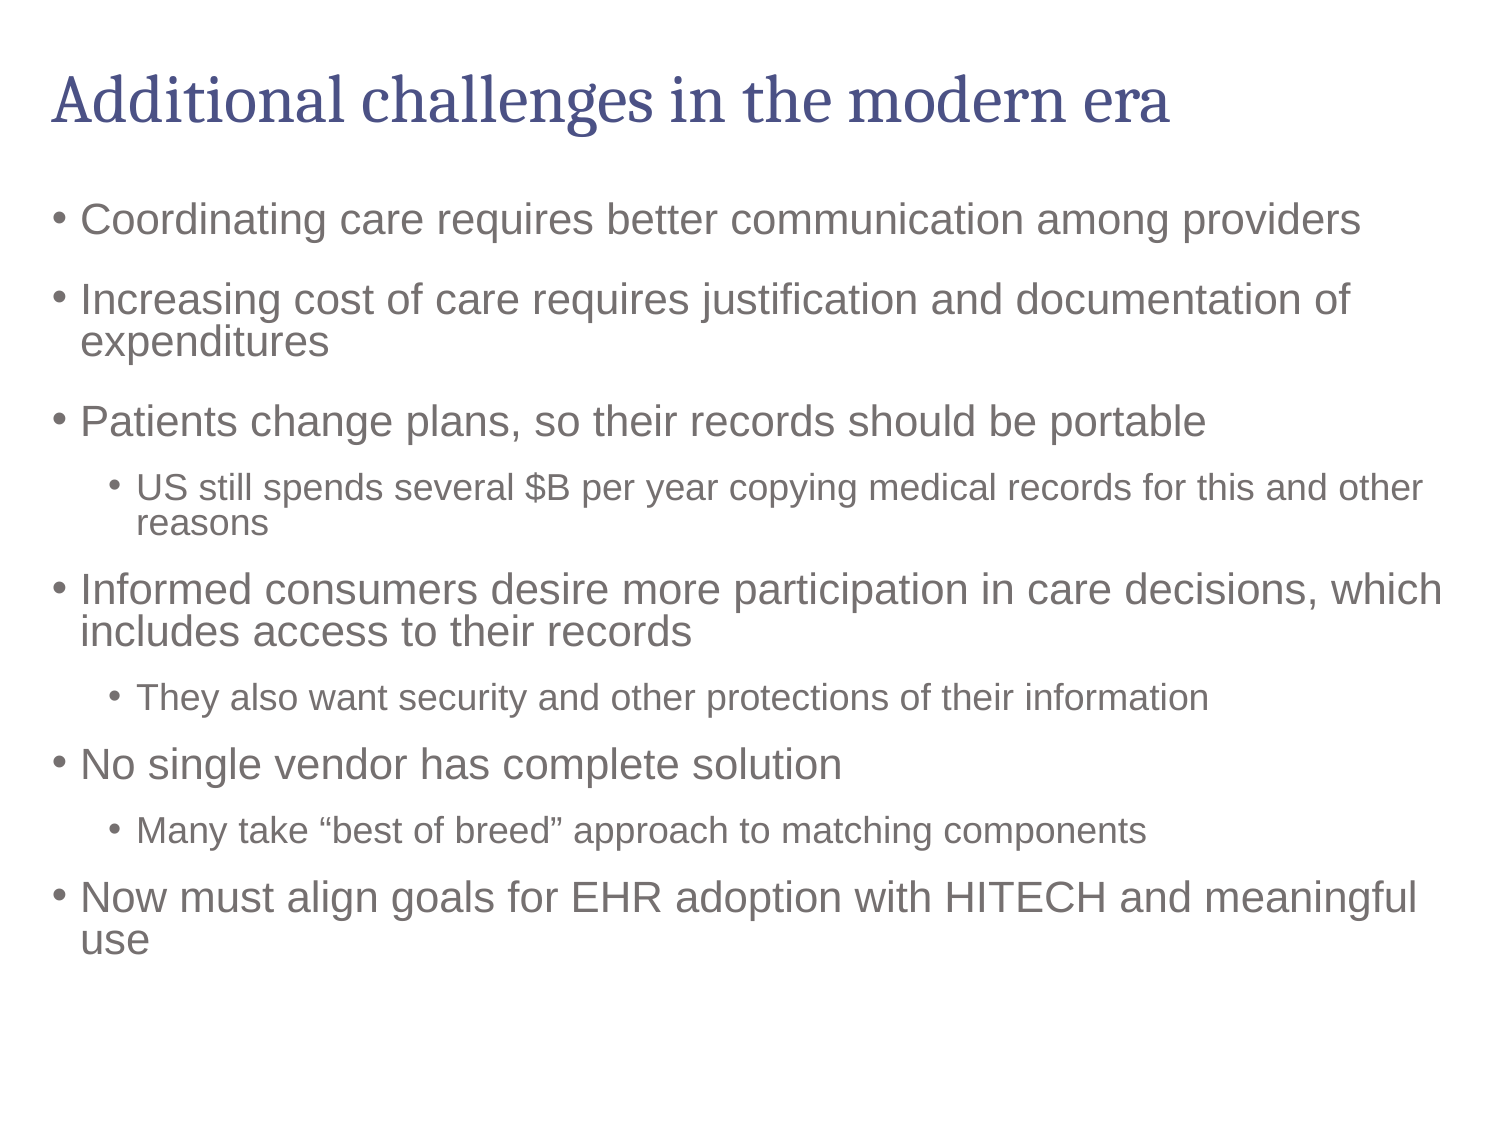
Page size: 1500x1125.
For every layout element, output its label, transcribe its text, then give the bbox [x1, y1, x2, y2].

list Coordinating care requires better communication among providers Increasing cost of care requires justification and documentation of expenditures Patients change plans, so their records should be portable US still spends several $B per year copying medical records for this and other reasons Informed consumers desire more participation in care decisions, which includes access to their records They also want security and other protections of their information No single vendor has complete solution Many take “best of breed” approach to matching components Now must align goals for EHR adoption with HITECH and meaningful use [36, 194, 1464, 1057]
title Additional challenges in the modern era [36, 25, 1464, 175]
